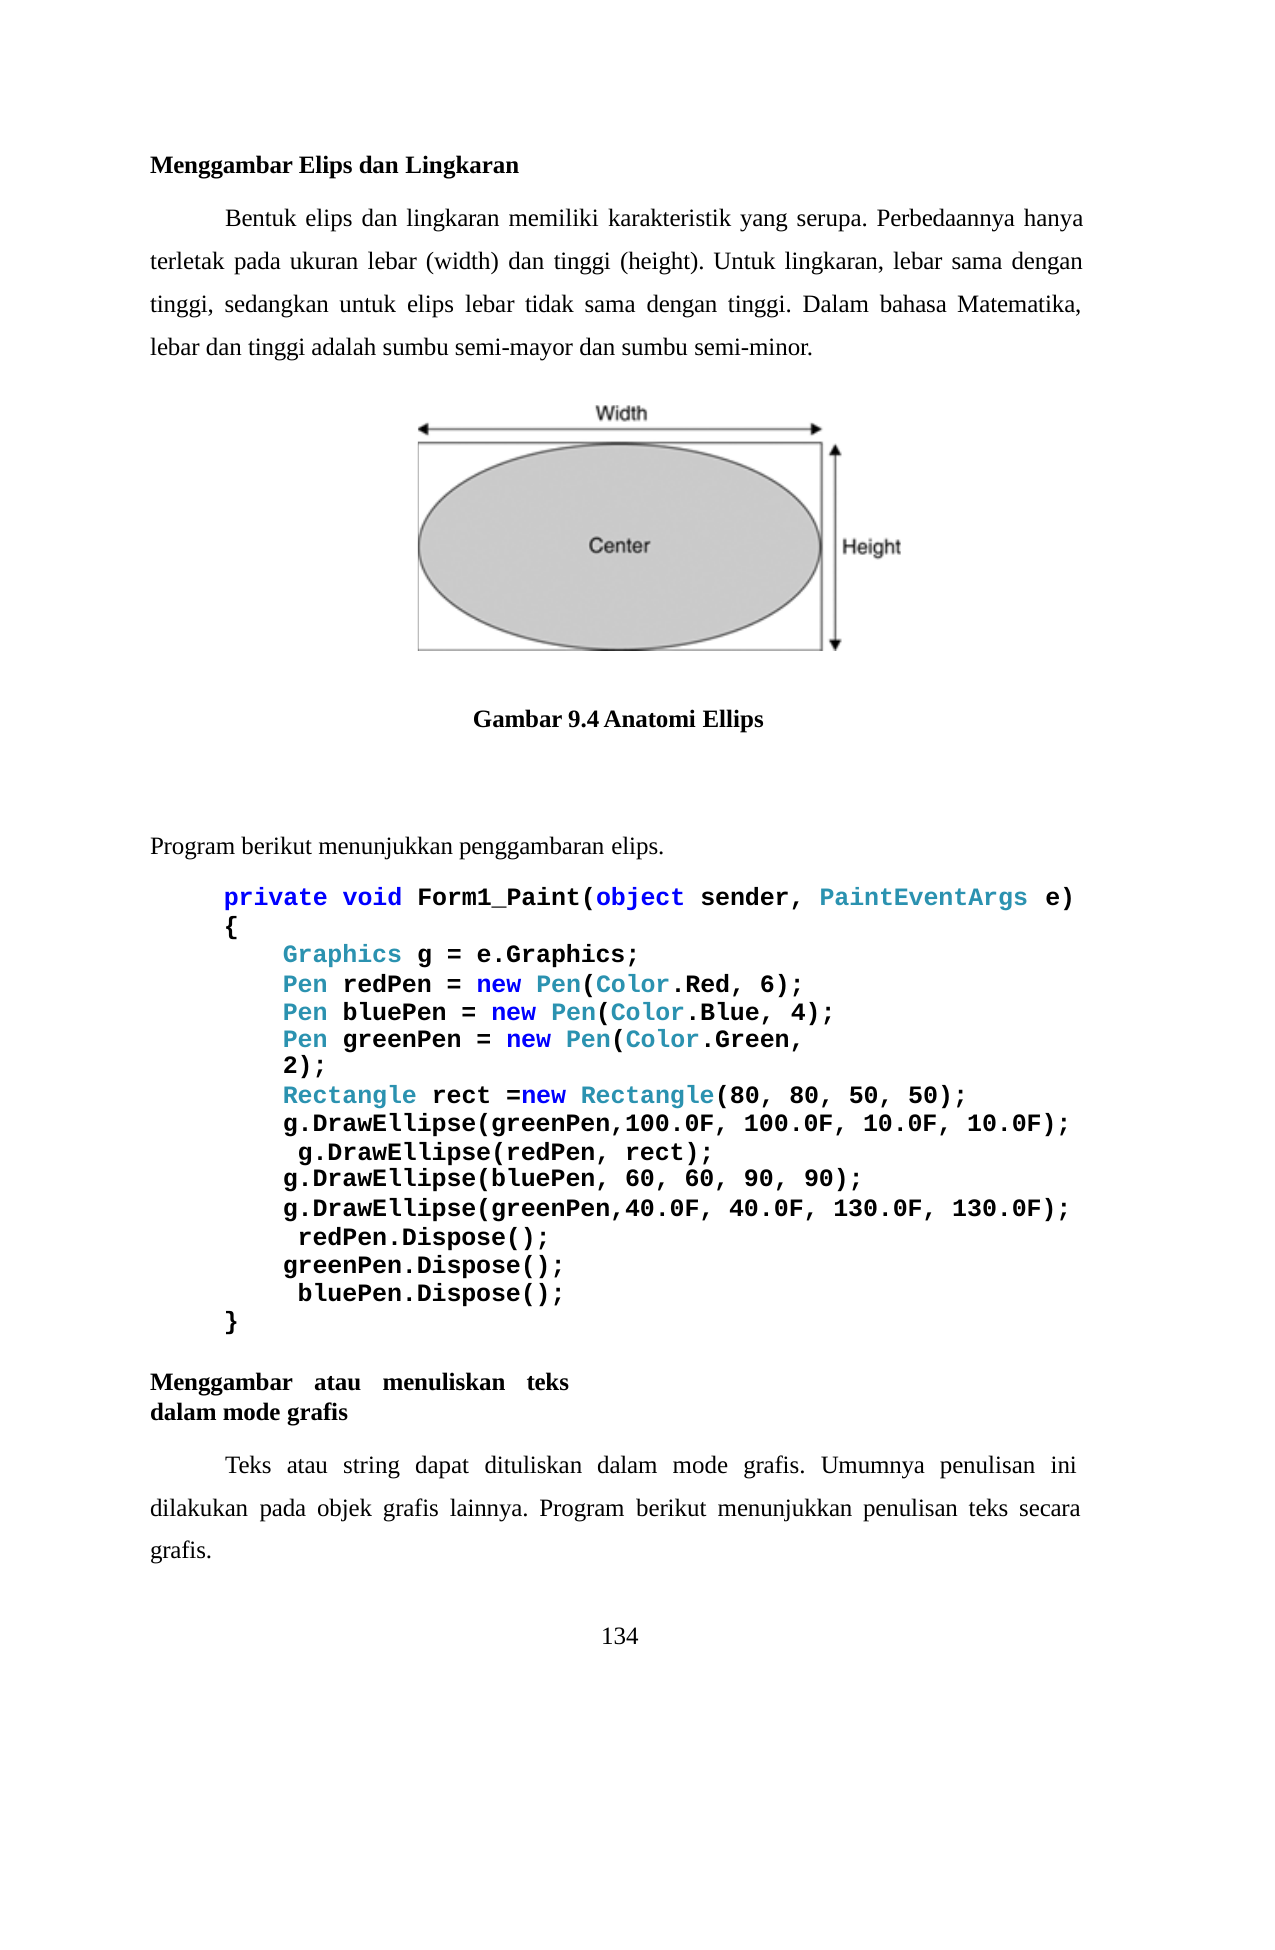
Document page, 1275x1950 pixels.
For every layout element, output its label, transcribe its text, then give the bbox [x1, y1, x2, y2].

text_box [417, 405, 901, 651]
text_box Gambar 9.4 Anatomi Ellips [470, 700, 770, 733]
text_box 134 [594, 1619, 669, 1650]
text_box Program berikut menunjukkan penggambaran elips. private void Form1_Paint(object sender, PaintEventArgs e) { Graphics g = e.Graphics; Pen redPen = new Pen(Color.Red, 6); Pen bluePen = new Pen(Color.Blue, 4); Pen greenPen = new Pen(Color.Green, 2); Rectangle rect =new Rectangle(80, 80, 50, 50); g.DrawEllipse(greenPen,100.0F, 100.0F, 10.0F, 10.0F); g.DrawEllipse(redPen, rect); g.DrawEllipse(bluePen, 60, 60, 90, 90); g.DrawEllipse(greenPen,40.0F, 40.0F, 130.0F, 130.0F); redPen.Dispose(); greenPen.Dispose(); bluePen.Dispose(); } Menggambar atau menuliskan teks dalam mode grafis Teks atau string dapat dituliskan dalam mode grafis. Umumnya penulisan ini dilakukan pada objek grafis lainnya. Program berikut menunjukkan penulisan teks secara grafis. [147, 827, 1093, 1564]
text_box Menggambar Elips dan Lingkaran Bentuk elips dan lingkaran memiliki karakteristik yang serupa. Perbedaannya hanya terletak pada ukuran lebar (width) dan tinggi (height). Untuk lingkaran, lebar sama dengan tinggi, sedangkan untuk elips lebar tidak sama dengan tinggi. Dalam bahasa Matematika, lebar dan tinggi adalah sumbu semi-mayor dan sumbu semi-minor. [147, 146, 1094, 361]
